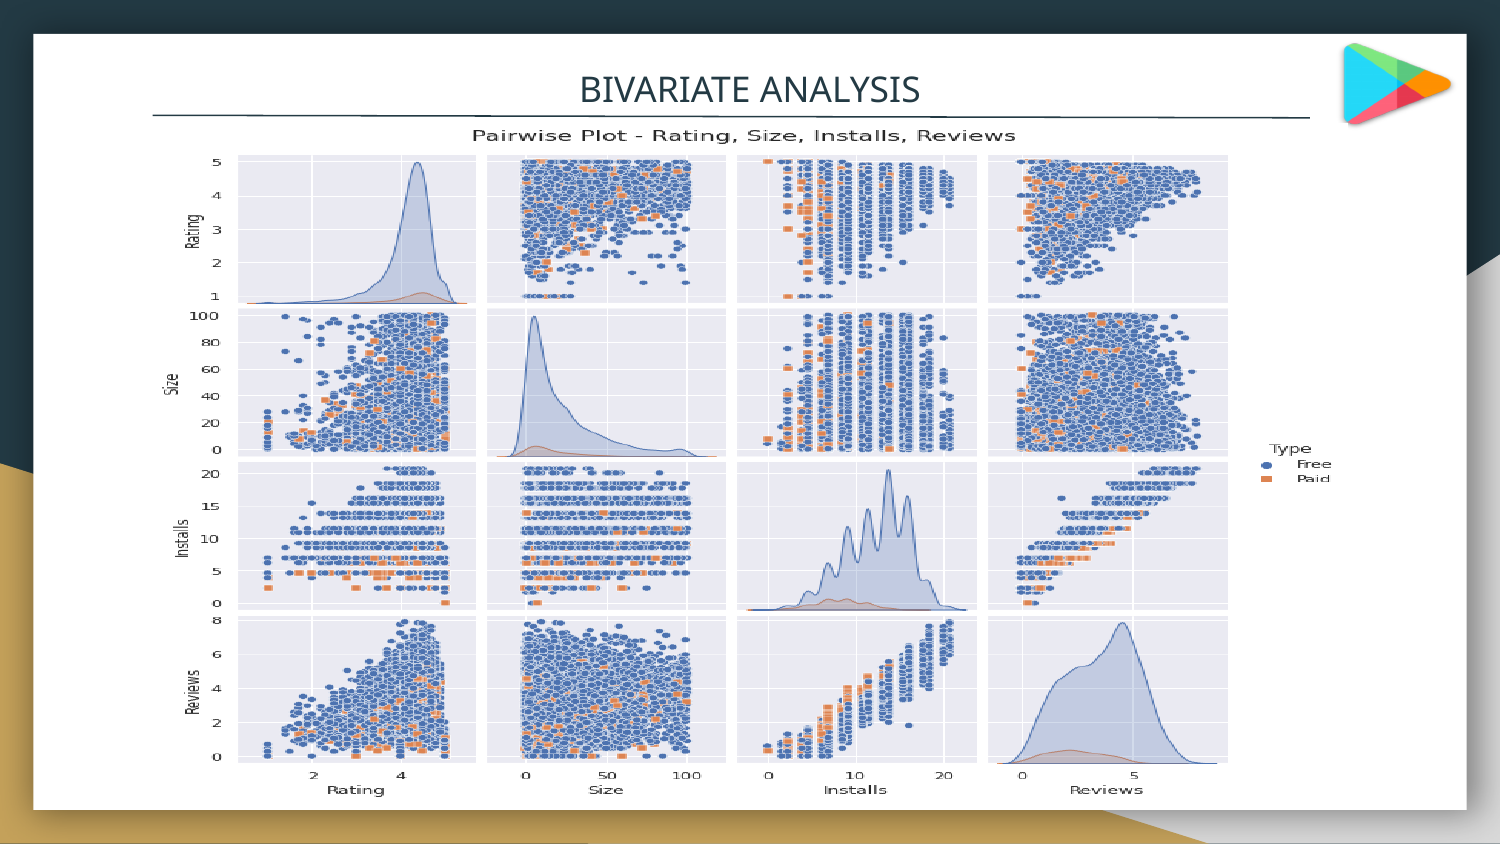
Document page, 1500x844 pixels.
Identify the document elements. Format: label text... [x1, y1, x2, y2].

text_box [152, 115, 1310, 119]
picture [152, 39, 1467, 803]
title BIVARIATE ANALYSIS [134, 61, 1322, 116]
